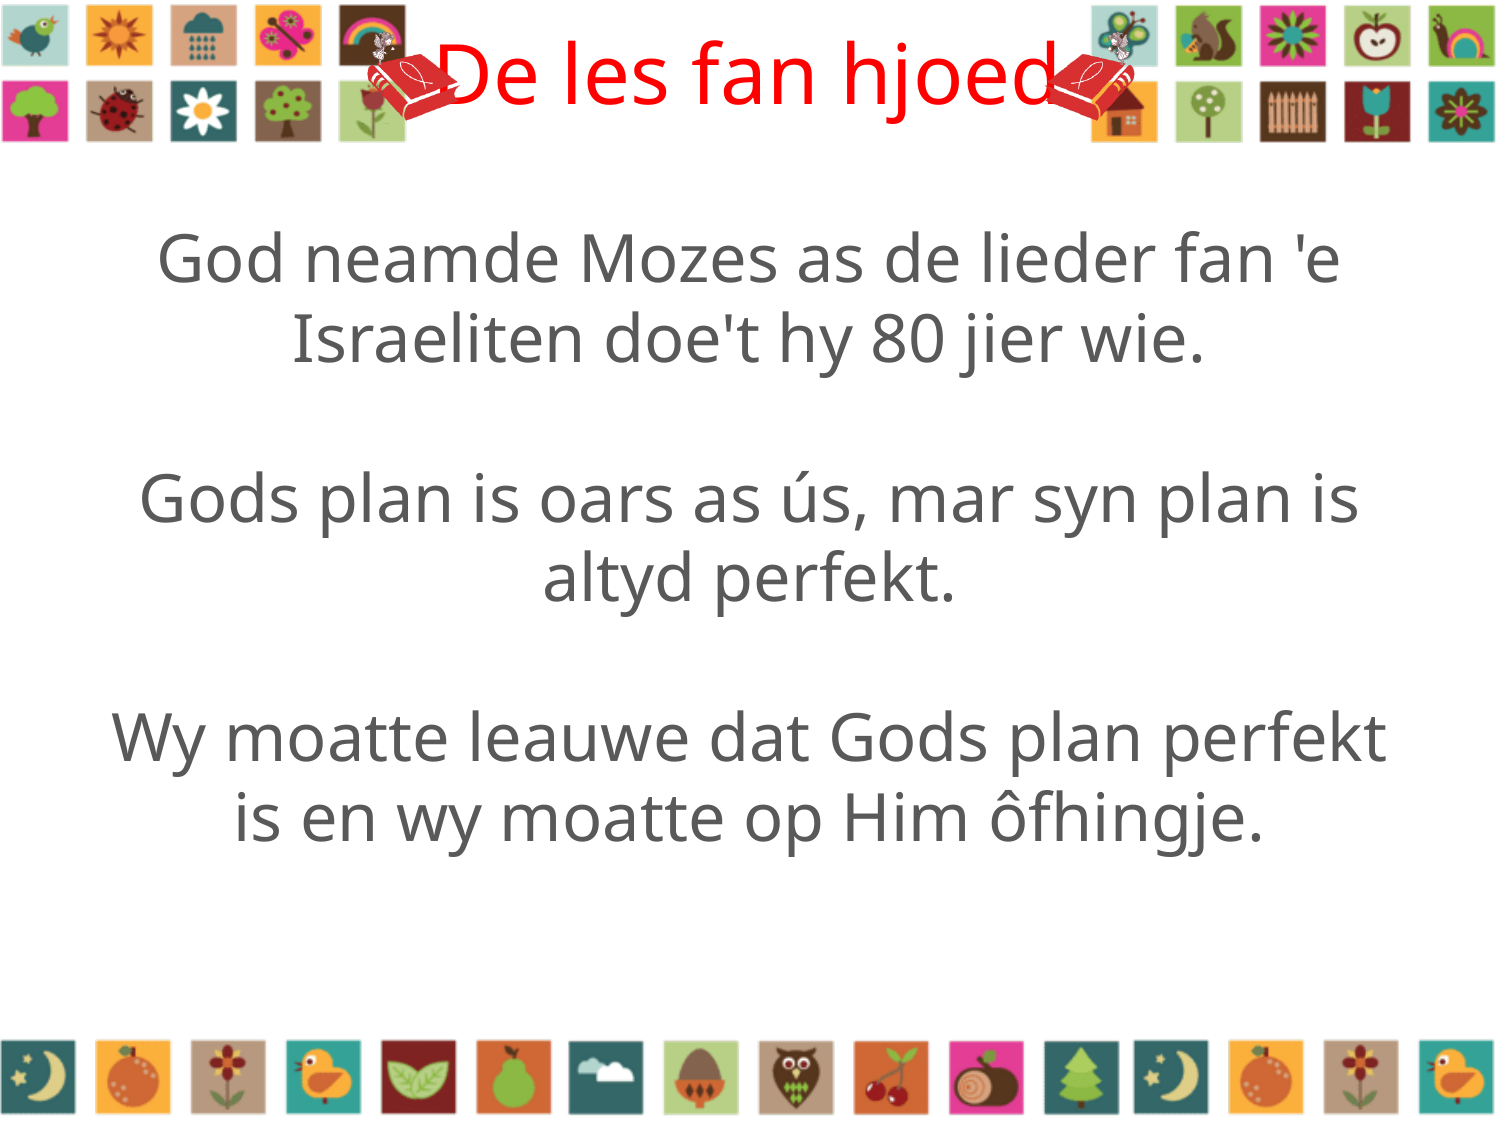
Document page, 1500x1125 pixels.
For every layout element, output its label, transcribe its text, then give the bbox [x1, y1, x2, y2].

text_box De les fan hjoed [425, 13, 1077, 129]
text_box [0, 1028, 1500, 1118]
picture [0, 3, 492, 150]
picture [1013, 3, 1500, 150]
text_box God neamde Mozes as de lieder fan 'e Israeliten doe't hy 80 jier wie. Gods plan is oars as ús, mar syn plan is altyd perfekt. Wy moatte leauwe dat Gods plan perfekt is en wy moatte op Him ôfhingje. [76, 208, 1424, 863]
